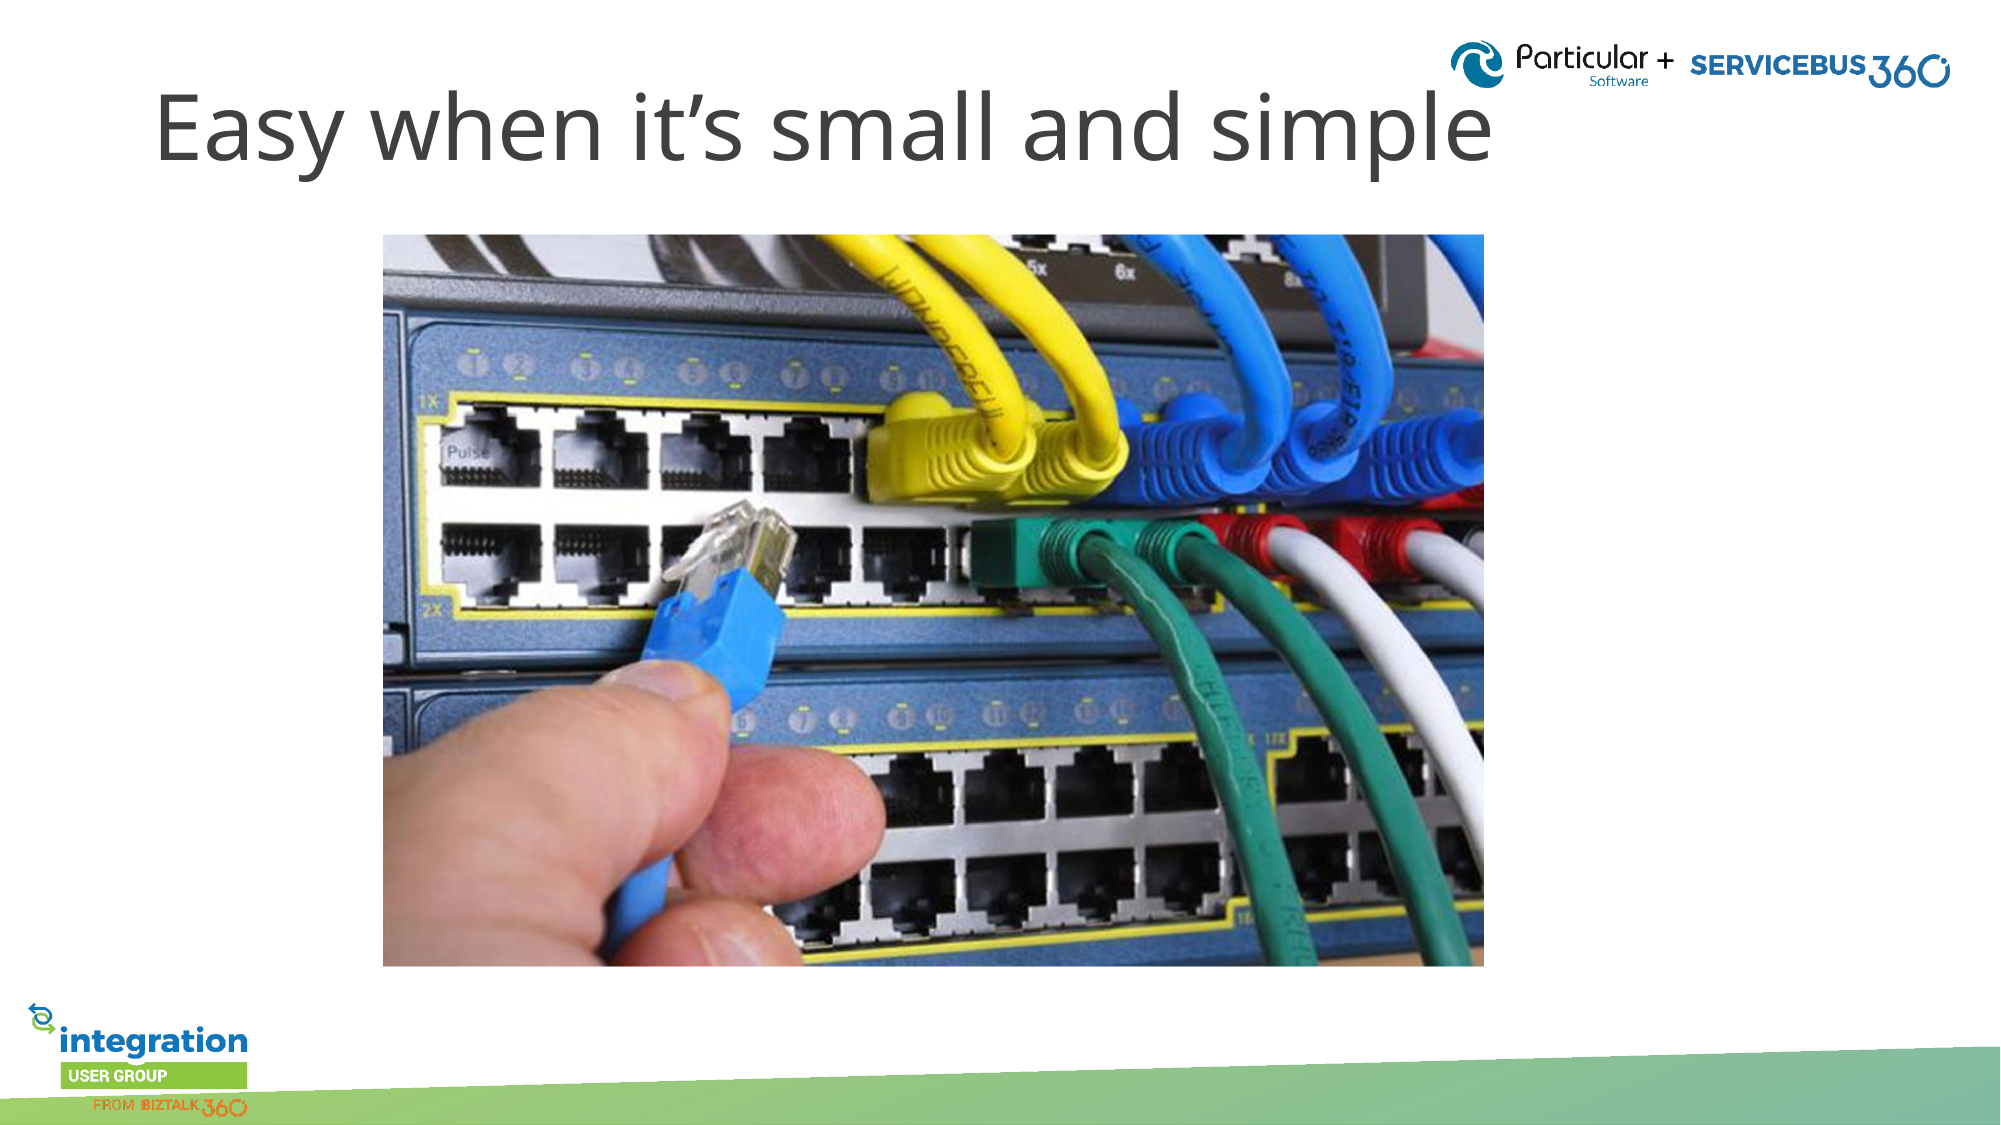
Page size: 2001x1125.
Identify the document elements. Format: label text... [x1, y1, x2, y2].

picture [1484, 40, 1648, 59]
picture [17, 994, 258, 1125]
picture [383, 131, 1486, 1055]
picture [1690, 54, 1950, 88]
picture [1451, 40, 1481, 56]
title Easy when it’s small and simple [137, 59, 1863, 203]
picture [1460, 50, 1493, 59]
